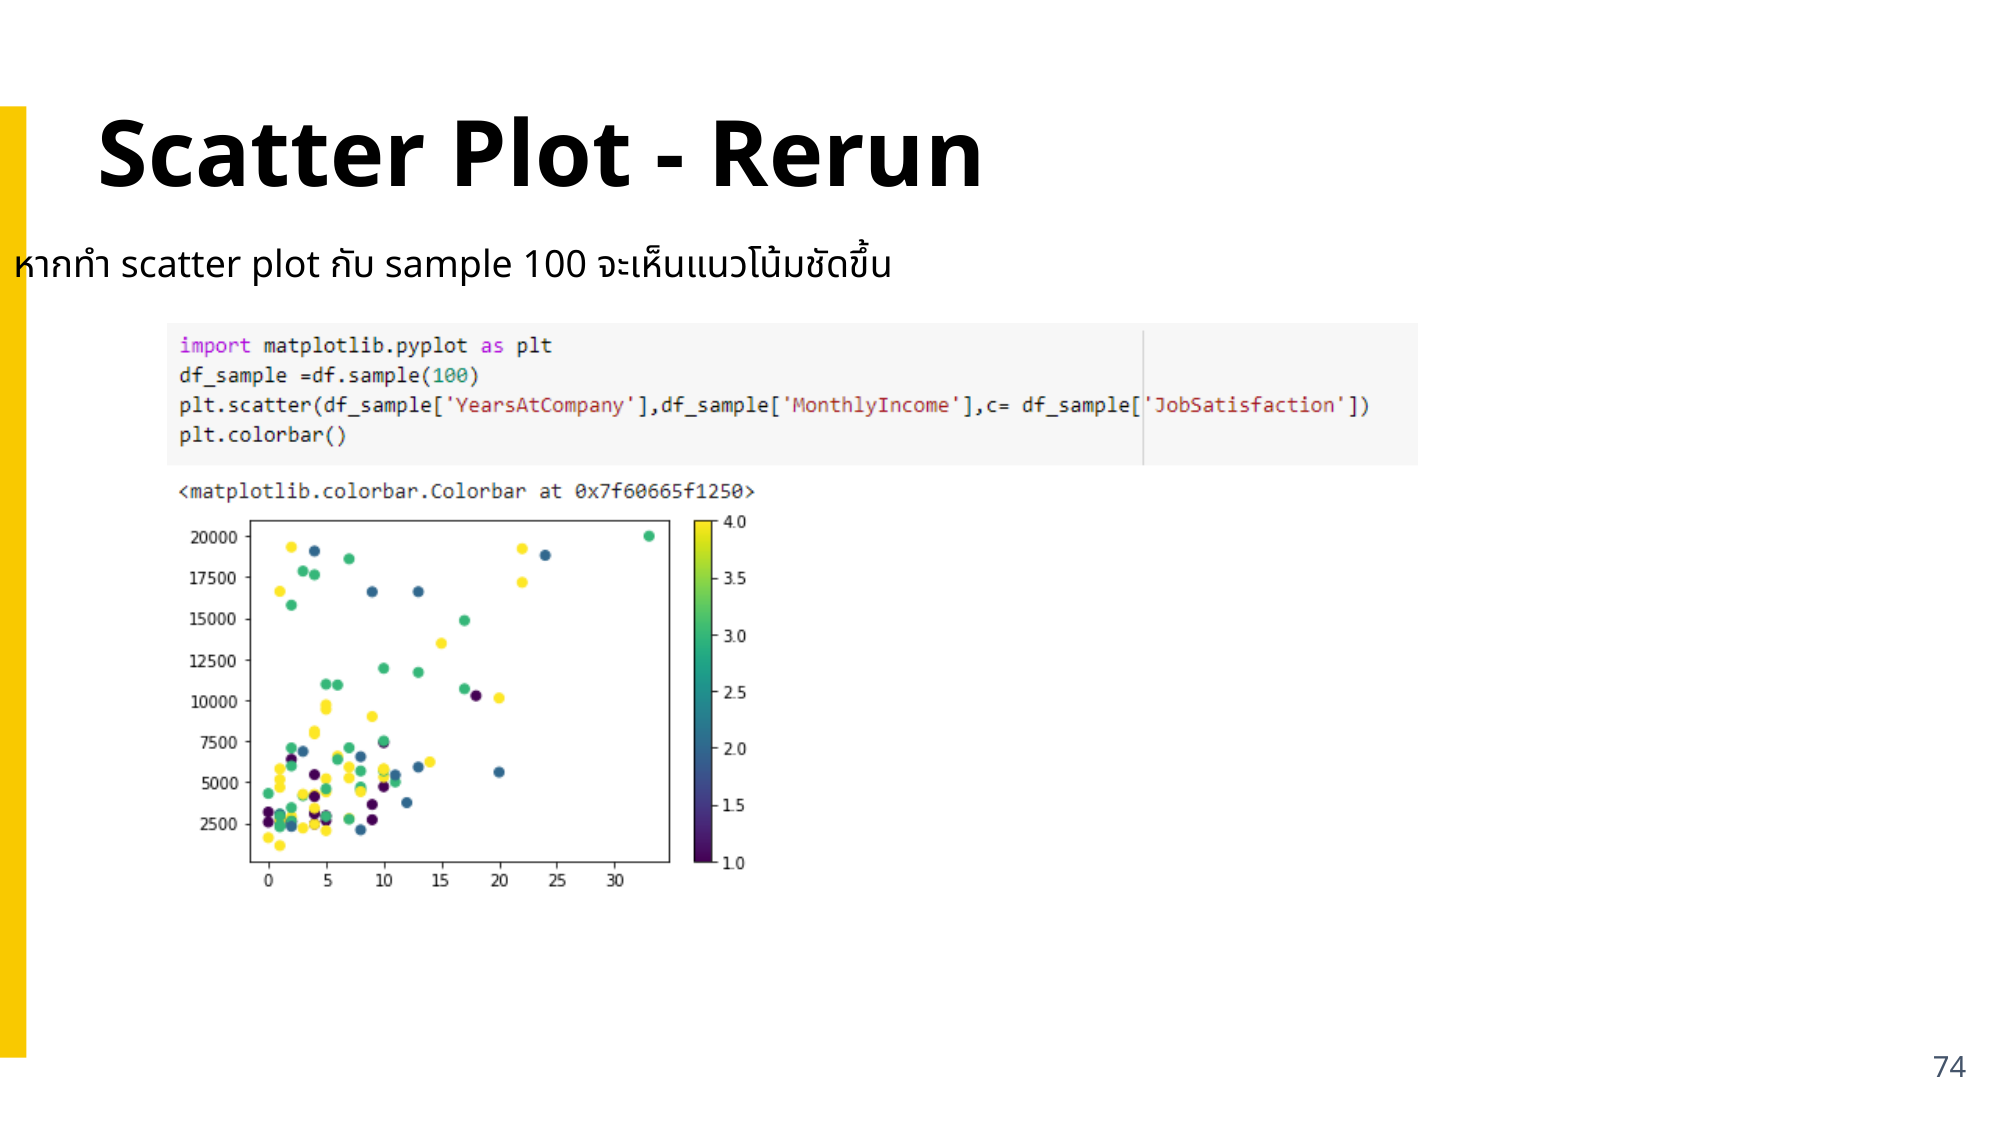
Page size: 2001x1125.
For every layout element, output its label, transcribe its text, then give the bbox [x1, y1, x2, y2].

text_box Scatter Plot - Rerun [82, 59, 1918, 253]
text_box 74 [1531, 1038, 1982, 1098]
text_box หากทำ scatter plot กับ sample 100 จะเห็นแนวโน้มชัดขึ้น [0, 232, 908, 292]
text_box [0, 292, 27, 1059]
picture [167, 323, 1418, 893]
text_box [0, 105, 27, 232]
